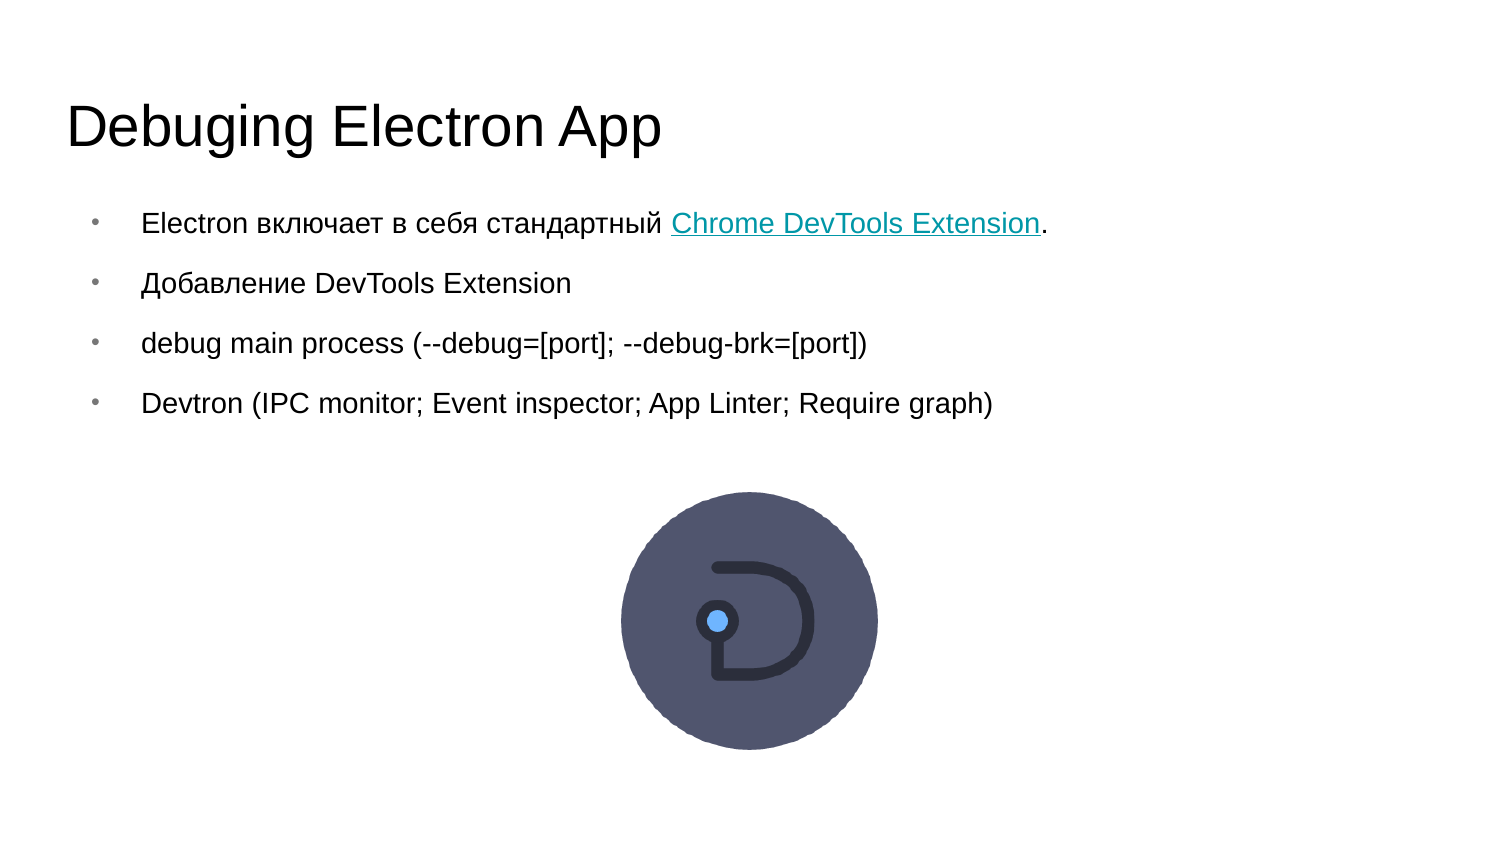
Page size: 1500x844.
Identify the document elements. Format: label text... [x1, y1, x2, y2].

list Electron включает в себя стандартный Chrome DevTools Extension. Добавление DevTools Extension debug main process (--debug=[port]; --debug-brk=[port]) Devtron (IPC monitor; Event inspector; App Linter; Require graph) [51, 189, 1449, 828]
picture [620, 492, 879, 751]
title Debuging Electron App [51, 72, 751, 167]
